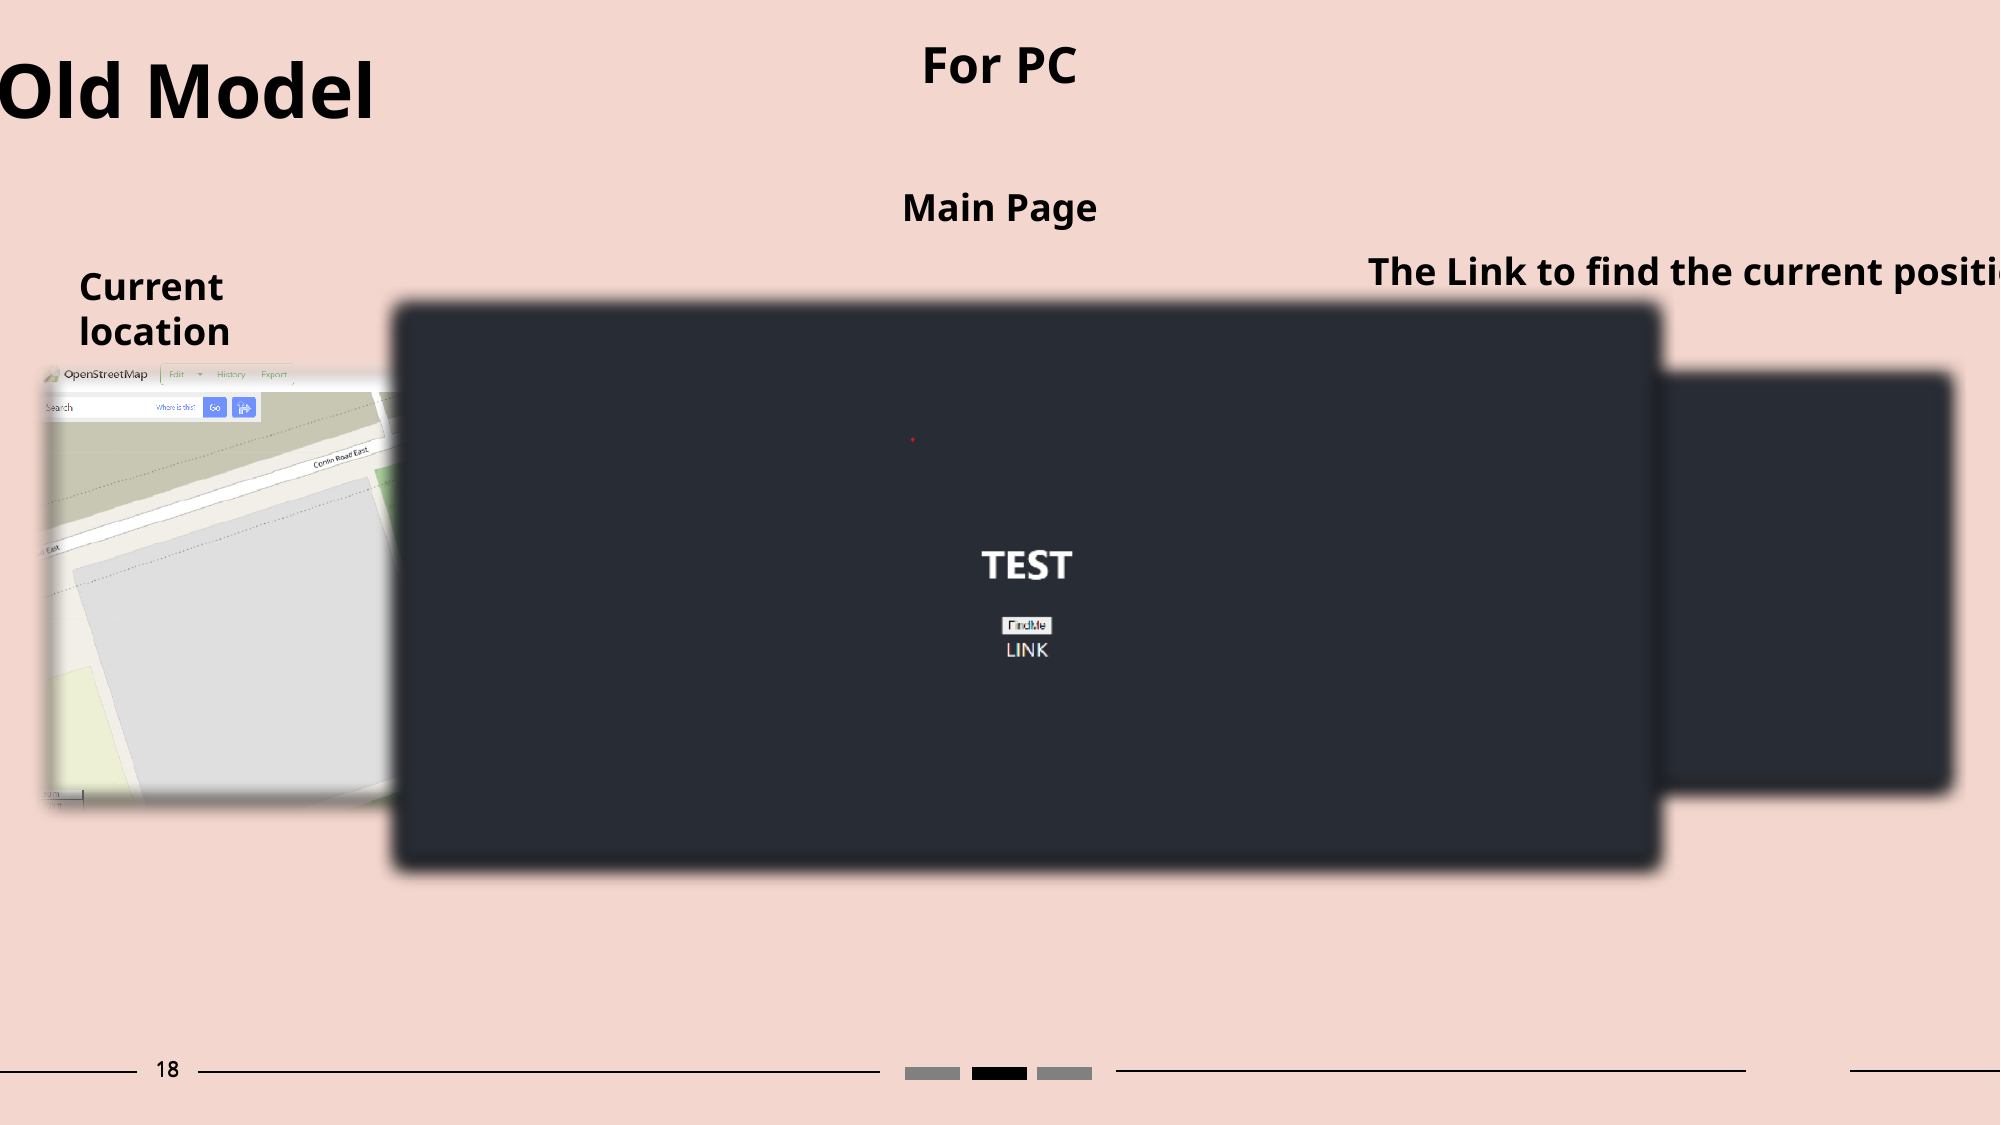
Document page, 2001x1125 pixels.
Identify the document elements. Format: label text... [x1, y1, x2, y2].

text_box Current location [64, 256, 327, 355]
text_box Old Model [0, 36, 392, 142]
text_box For PC [906, 26, 1094, 101]
text_box 18 [137, 1049, 198, 1091]
picture [34, 286, 1966, 881]
text_box The Link to find the current position [1353, 240, 2000, 301]
text_box Main Page [887, 176, 1113, 237]
